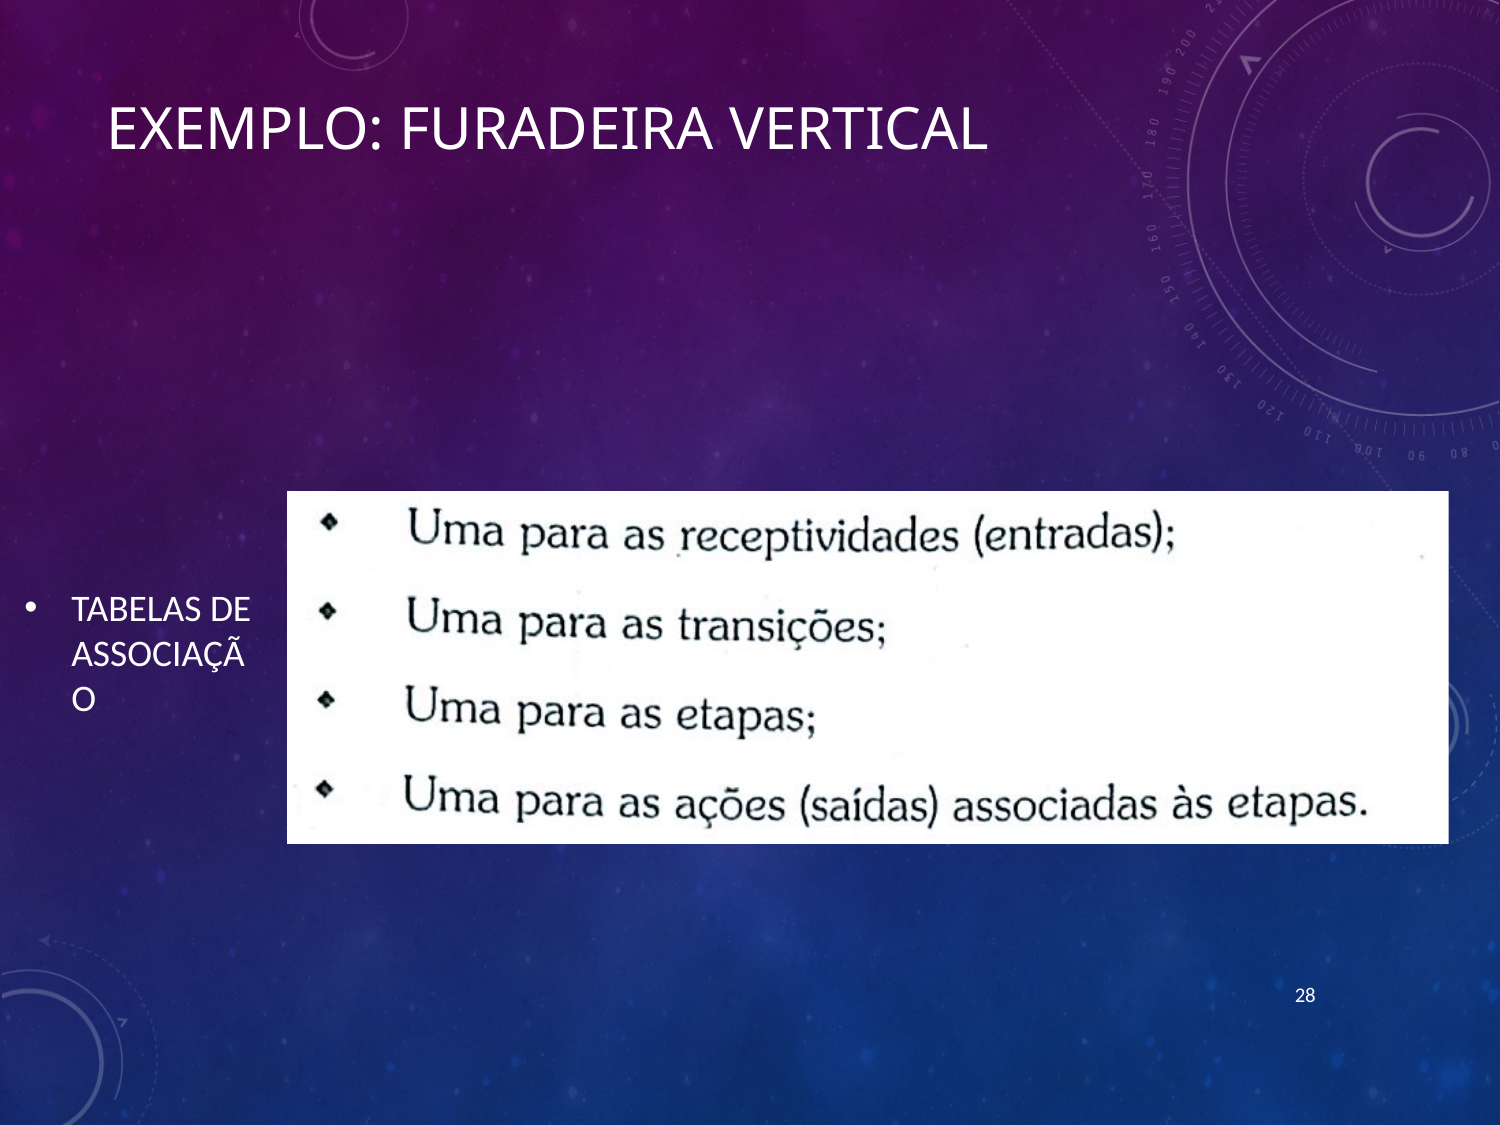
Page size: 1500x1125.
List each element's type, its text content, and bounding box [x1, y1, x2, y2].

slide_number 28 [1263, 963, 1331, 1025]
picture [0, 0, 1500, 1125]
list TABELAS DE ASSOCIAÇÃO [9, 353, 283, 951]
title Exemplo: furadeira vertical [91, 7, 1491, 246]
